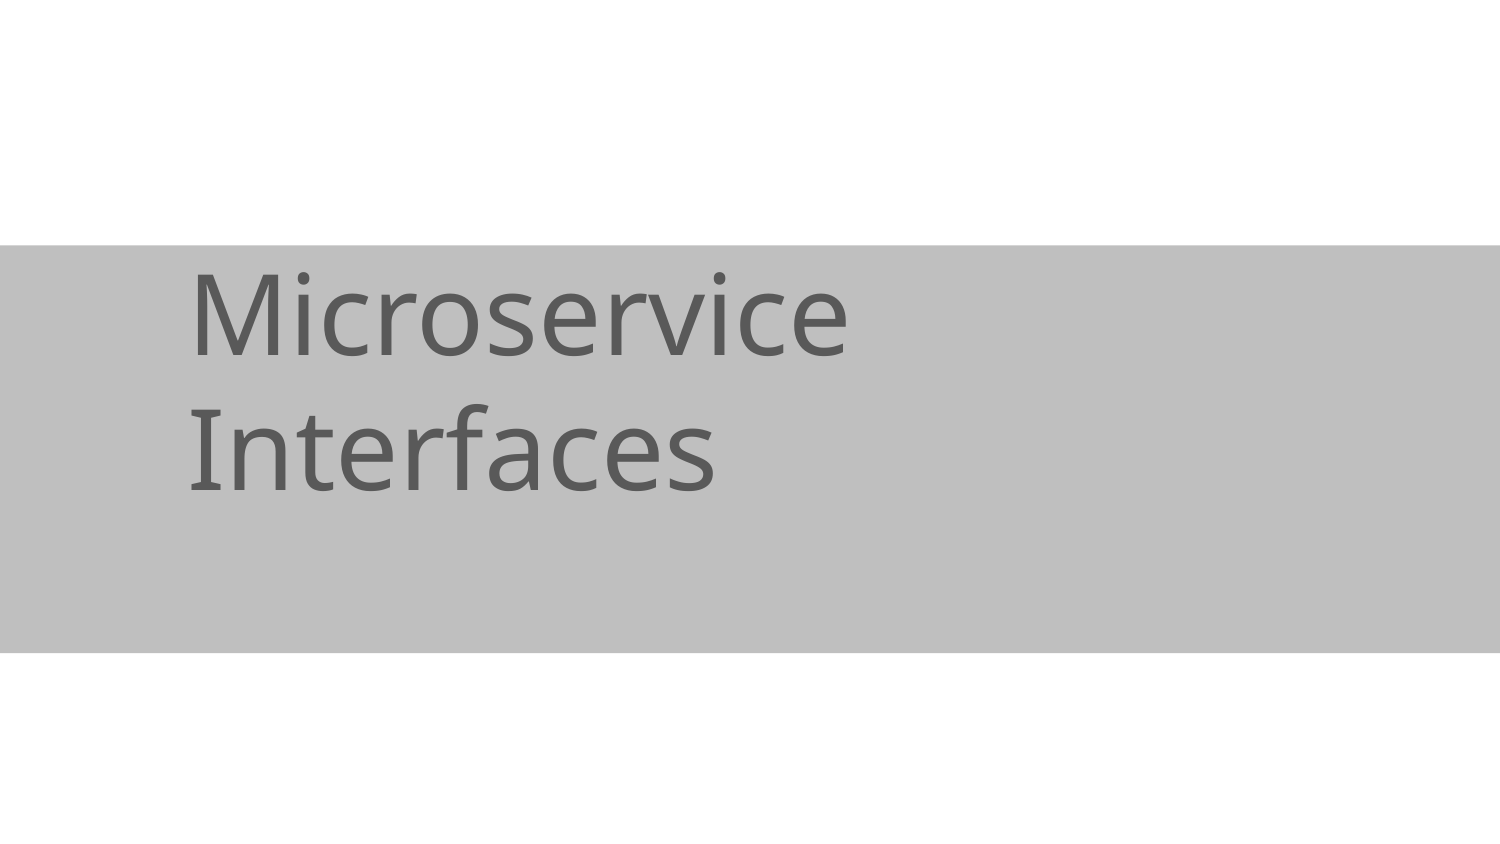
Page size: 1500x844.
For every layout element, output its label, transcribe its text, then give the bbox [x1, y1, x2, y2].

title Microservice Interfaces [187, 401, 1341, 514]
